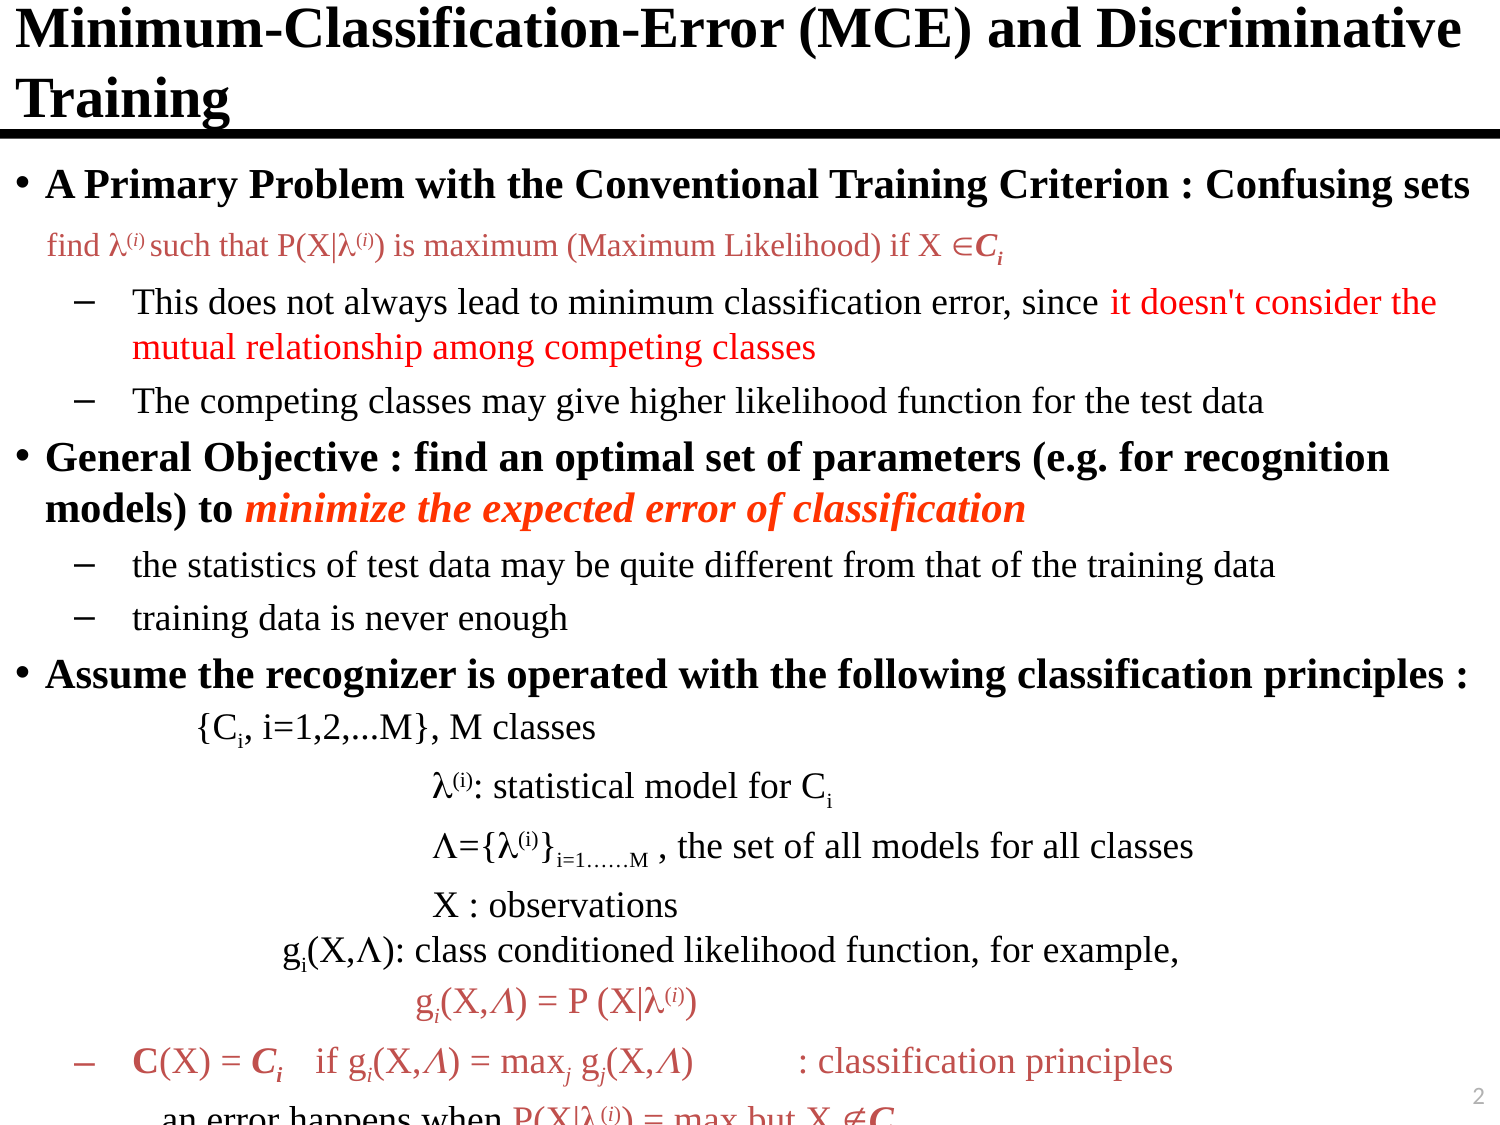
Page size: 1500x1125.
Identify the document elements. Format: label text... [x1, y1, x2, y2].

list A Primary Problem with the Conventional Training Criterion : Confusing sets find (i) such that P(X|(i)) is maximum (Maximum Likelihood) if X Ci This does not always lead to minimum classification error, since it doesn't consider the mutual relationship among competing classes The competing classes may give higher likelihood function for the test data General Objective : find an optimal set of parameters (e.g. for recognition models) to minimize the expected error of classification the statistics of test data may be quite different from that of the training data training data is never enough Assume the recognizer is operated with the following classification principles : {Ci, i=1,2,...M}, M classes (i): statistical model for Ci ={(i)}i=1……M , the set of all models for all classes X : observations gi(X,): class conditioned likelihood function, for example, gi(X,) = P (X|(i)) C(X) = Ci if gi(X,) = maxj gj(X,) : classification principles an error happens when P(X|(i)) = max but X Ci [0, 148, 1500, 1125]
slide_number 2 [1162, 1065, 1500, 1125]
title Minimum-Classification-Error (MCE) and Discriminative Training [0, 0, 1500, 119]
